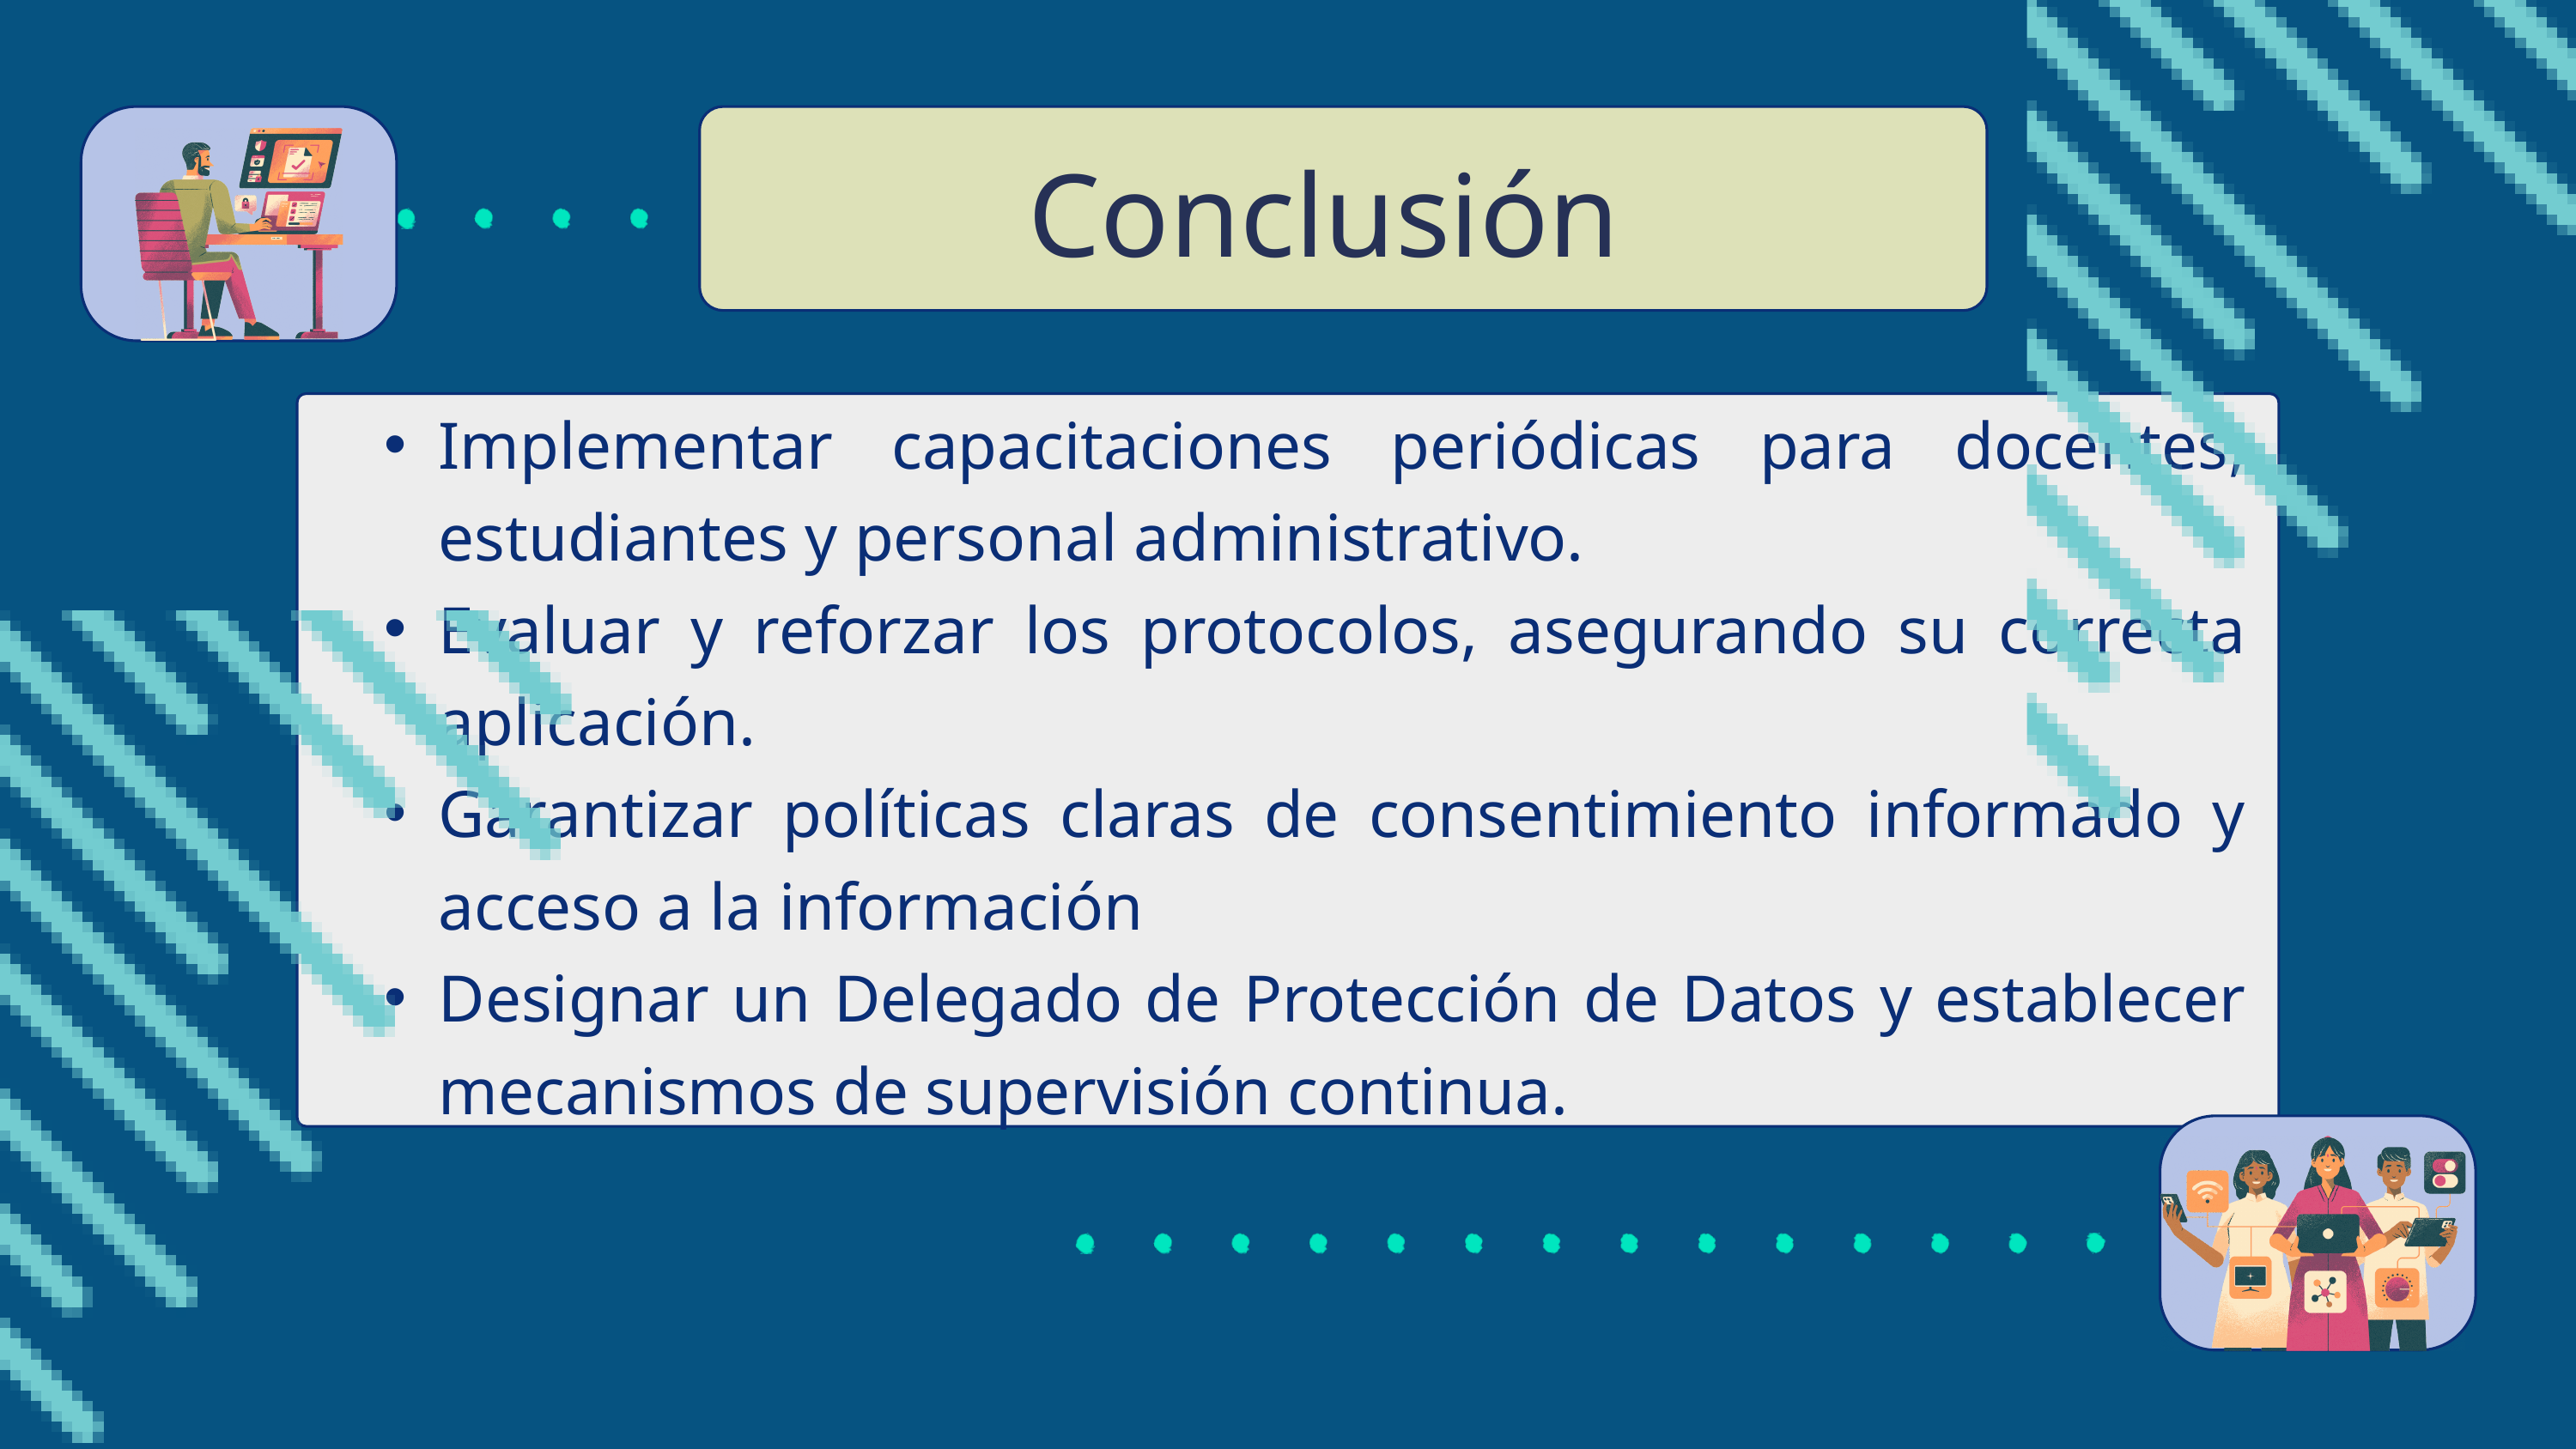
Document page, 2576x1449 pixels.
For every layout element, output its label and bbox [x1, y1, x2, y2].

text_box [1075, 1233, 2106, 1254]
text_box [2026, 0, 2576, 818]
text_box [296, 393, 2280, 1127]
text_box [699, 106, 1988, 311]
text_box [402, 208, 695, 229]
text_box [0, 610, 572, 1443]
text_box [81, 106, 398, 342]
text_box [2160, 1115, 2476, 1350]
